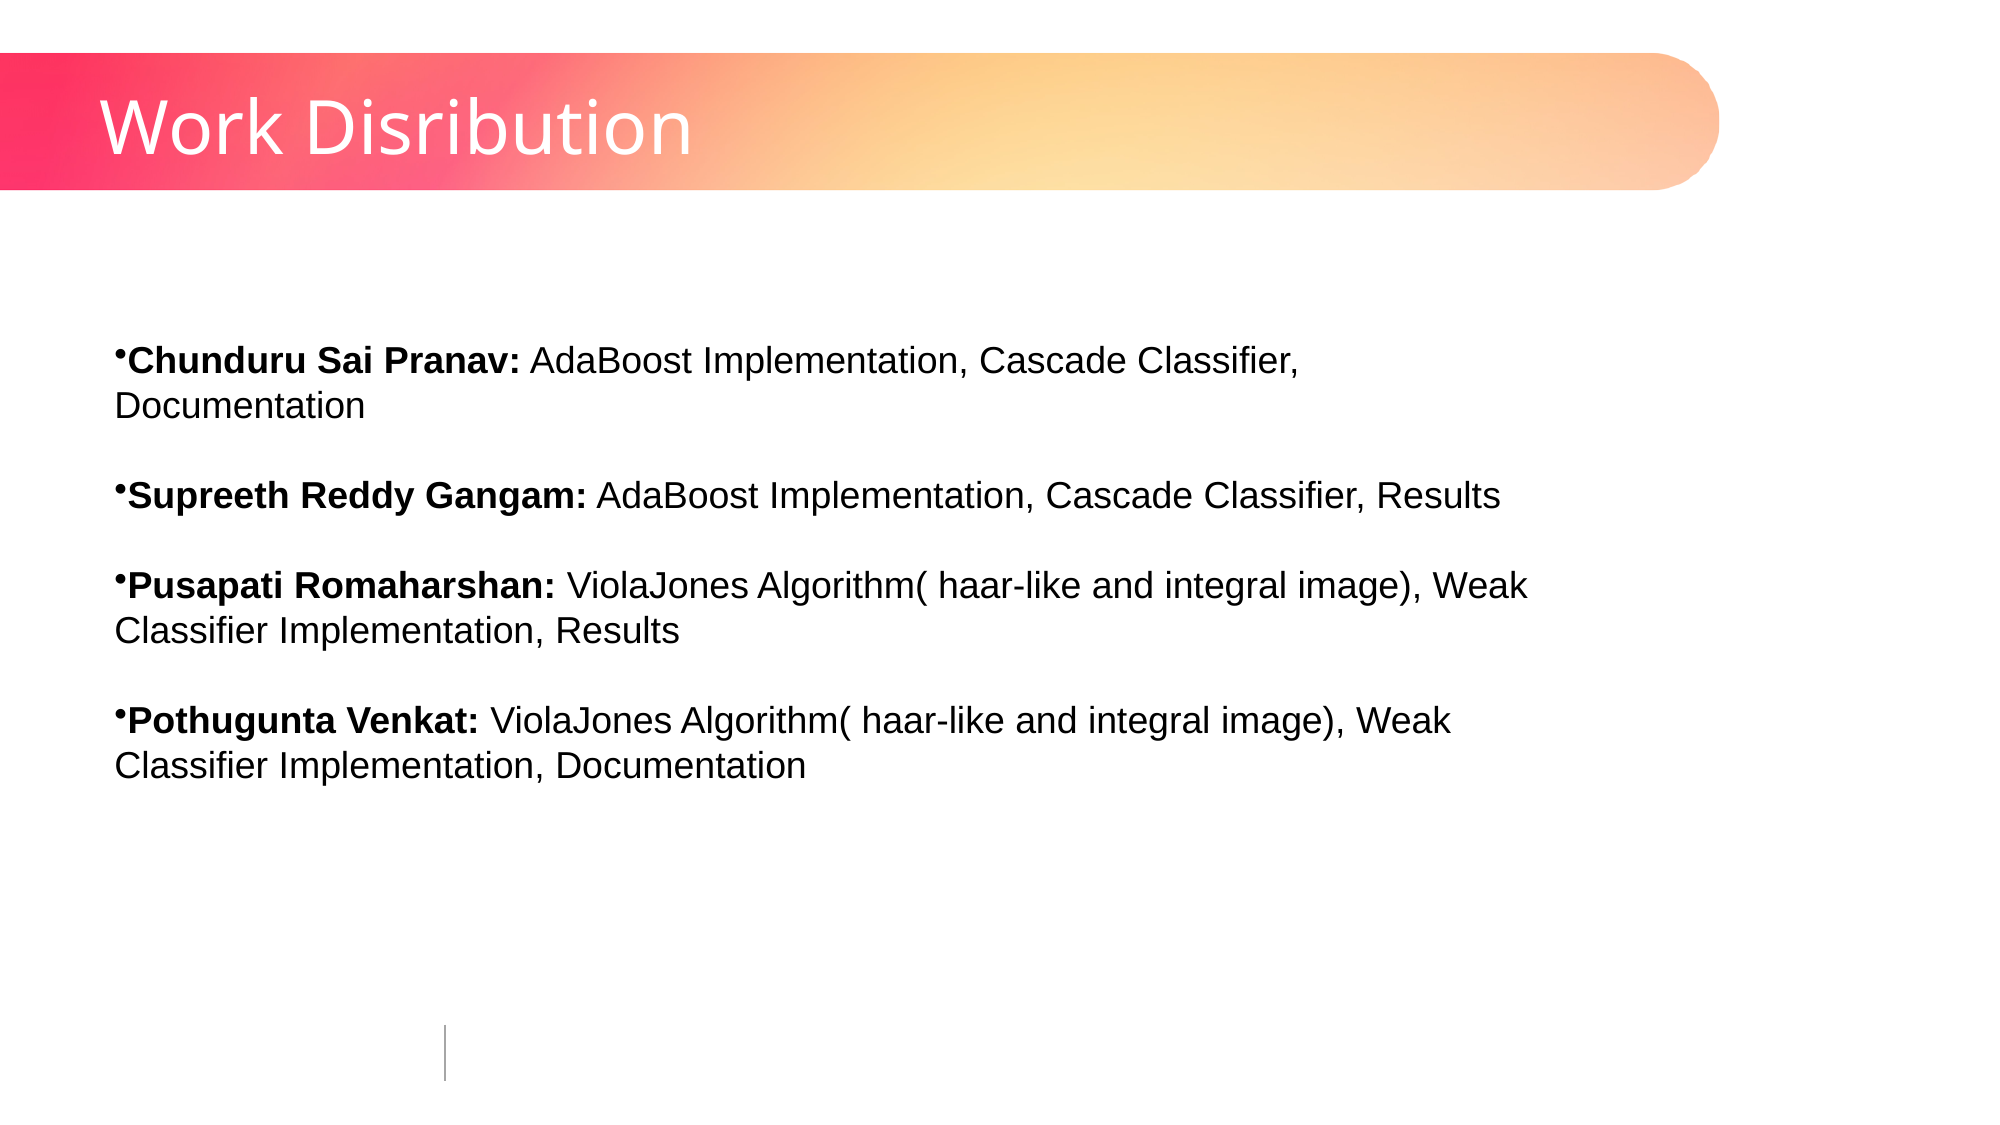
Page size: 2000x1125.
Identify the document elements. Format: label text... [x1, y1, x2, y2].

title Work Disribution [99, 66, 1900, 183]
text_box Chunduru Sai Pranav: AdaBoost Implementation, Cascade Classifier, Documentation Supreeth Reddy Gangam: AdaBoost Implementation, Cascade Classifier, Results Pusapati Romaharshan: ViolaJones Algorithm( haar-like and integral image), Weak Classifier Implementation, Results Pothugunta Venkat: ViolaJones Algorithm( haar-like and integral image), Weak Classifier Implementation, Documentation [99, 328, 1553, 794]
picture [0, 19, 2000, 226]
